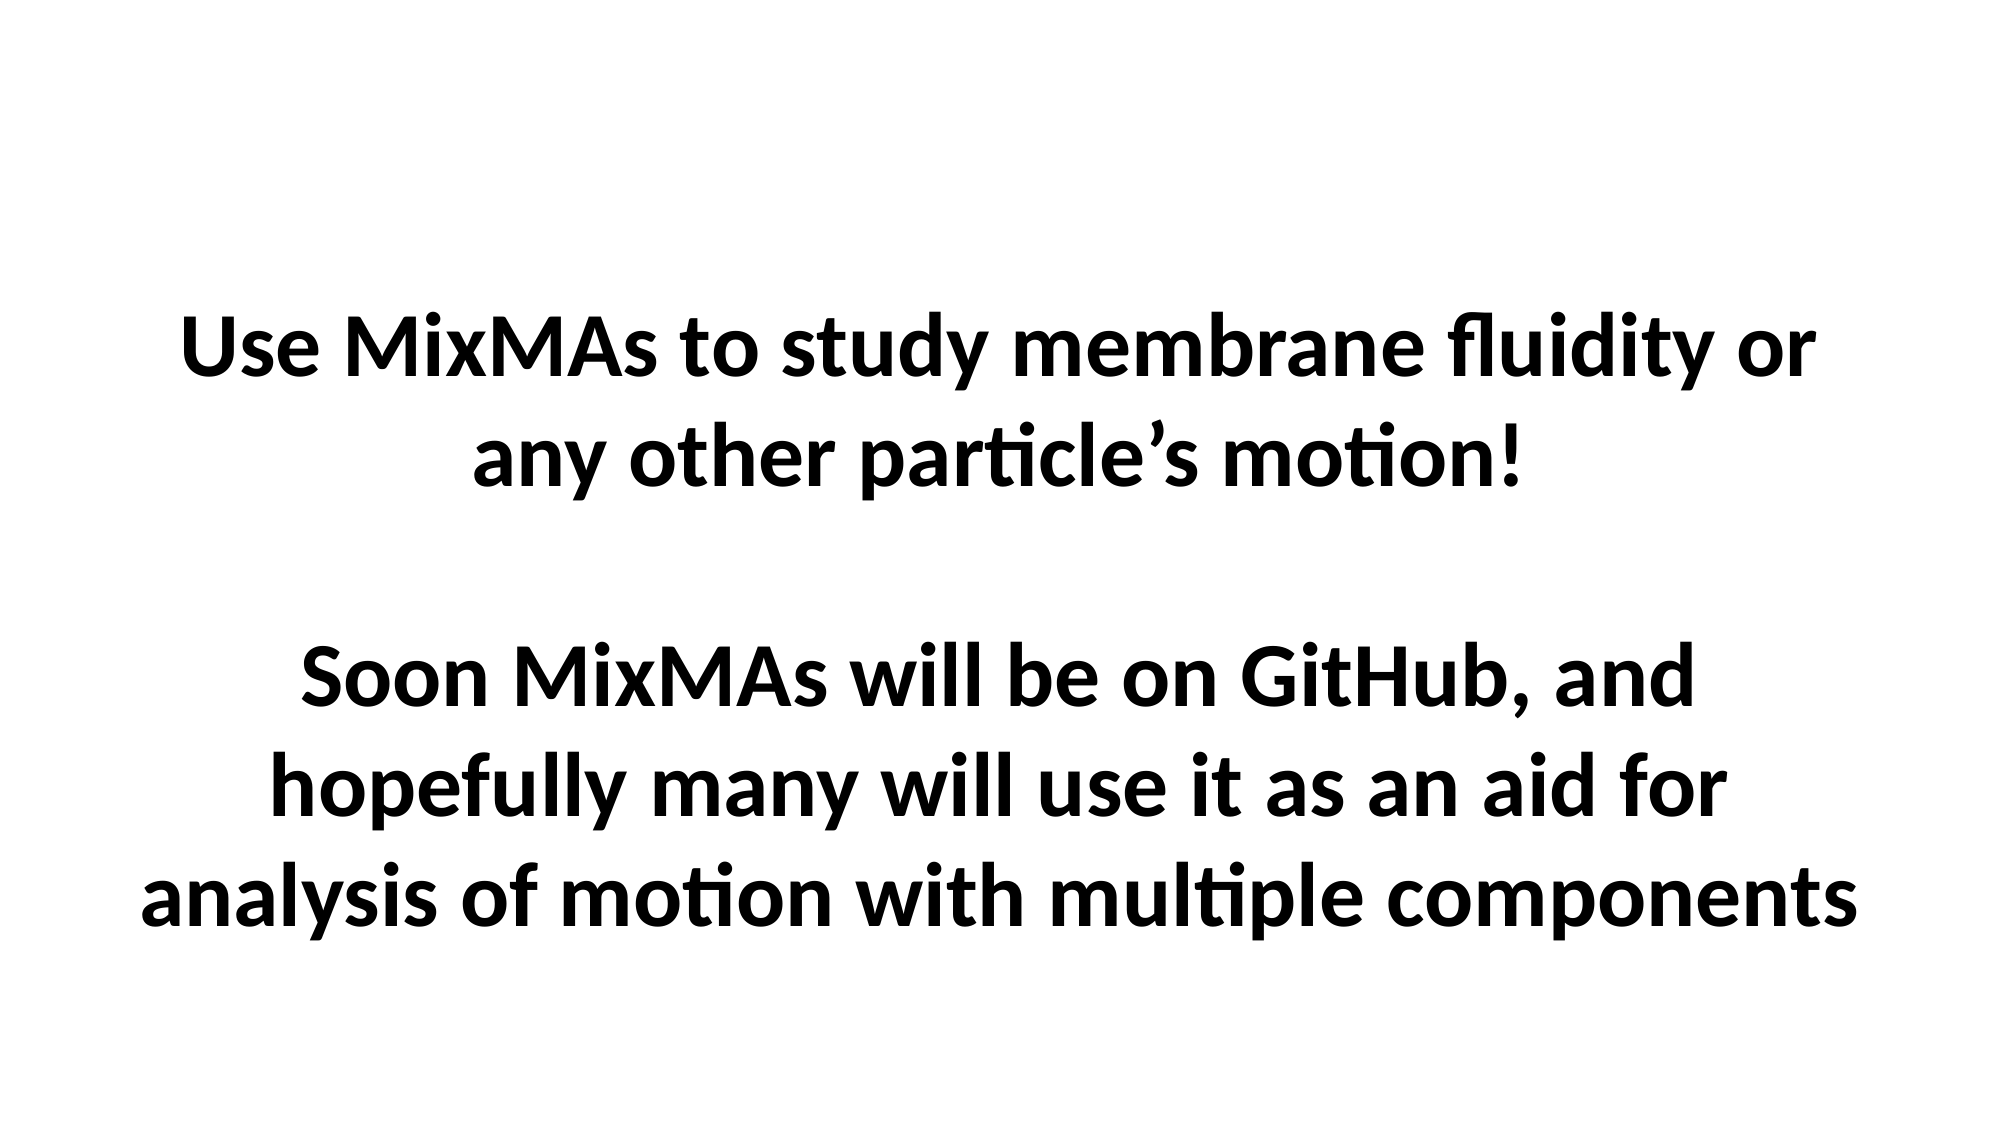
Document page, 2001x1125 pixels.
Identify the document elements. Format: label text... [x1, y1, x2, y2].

text_box Use MixMAs to study membrane fluidity or any other particle’s motion! Soon MixMAs will be on GitHub, and hopefully many will use it as an aid for analysis of motion with multiple components [118, 277, 1881, 952]
